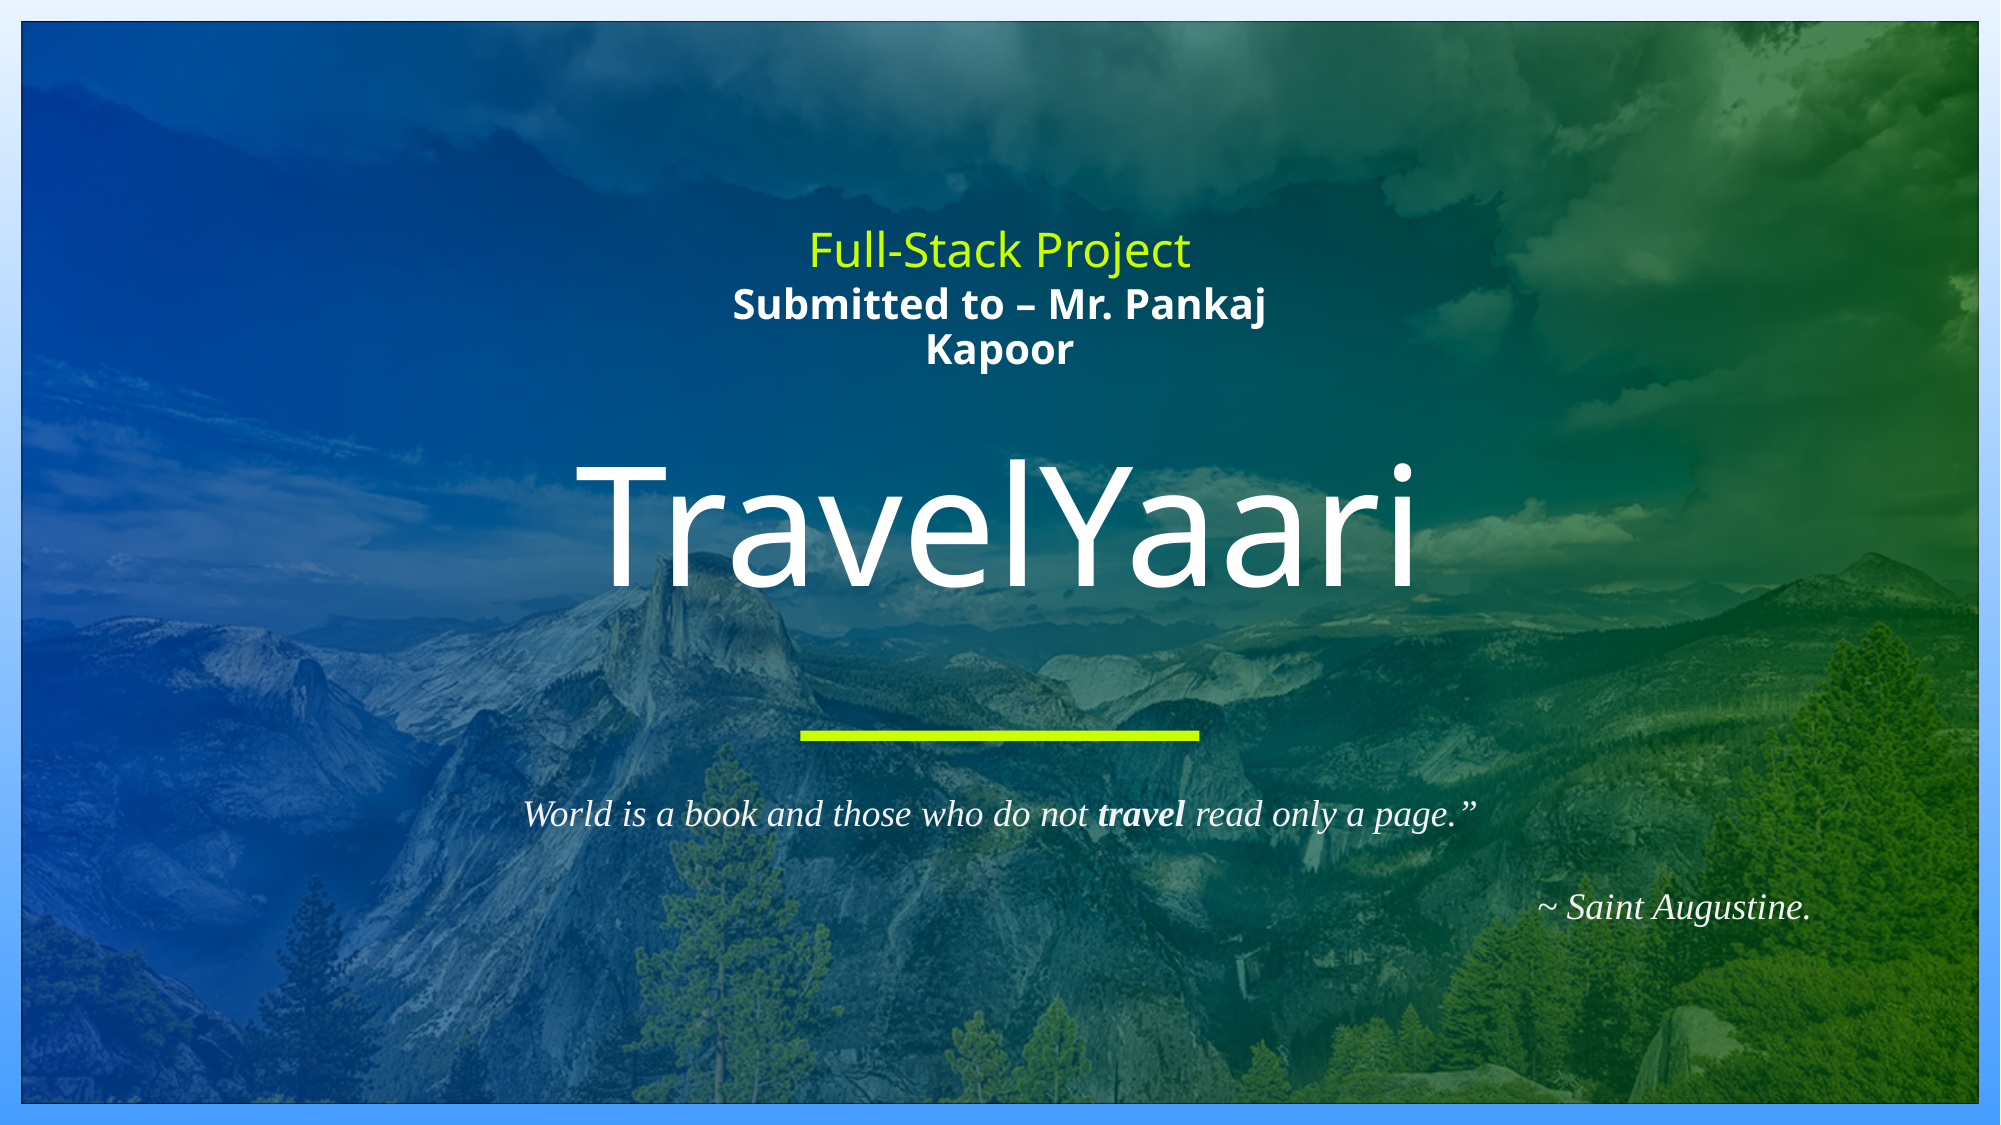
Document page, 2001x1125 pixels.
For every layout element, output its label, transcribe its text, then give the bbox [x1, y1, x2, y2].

picture [21, 21, 1979, 1104]
title TravelYaari [170, 345, 1830, 720]
list Full-Stack Project [641, 218, 1359, 272]
list World is a book and those who do not travel read only a page.” ~ Saint Augustine. [172, 774, 1828, 955]
list Submitted to – Mr. Pankaj Kapoor [641, 275, 1359, 329]
